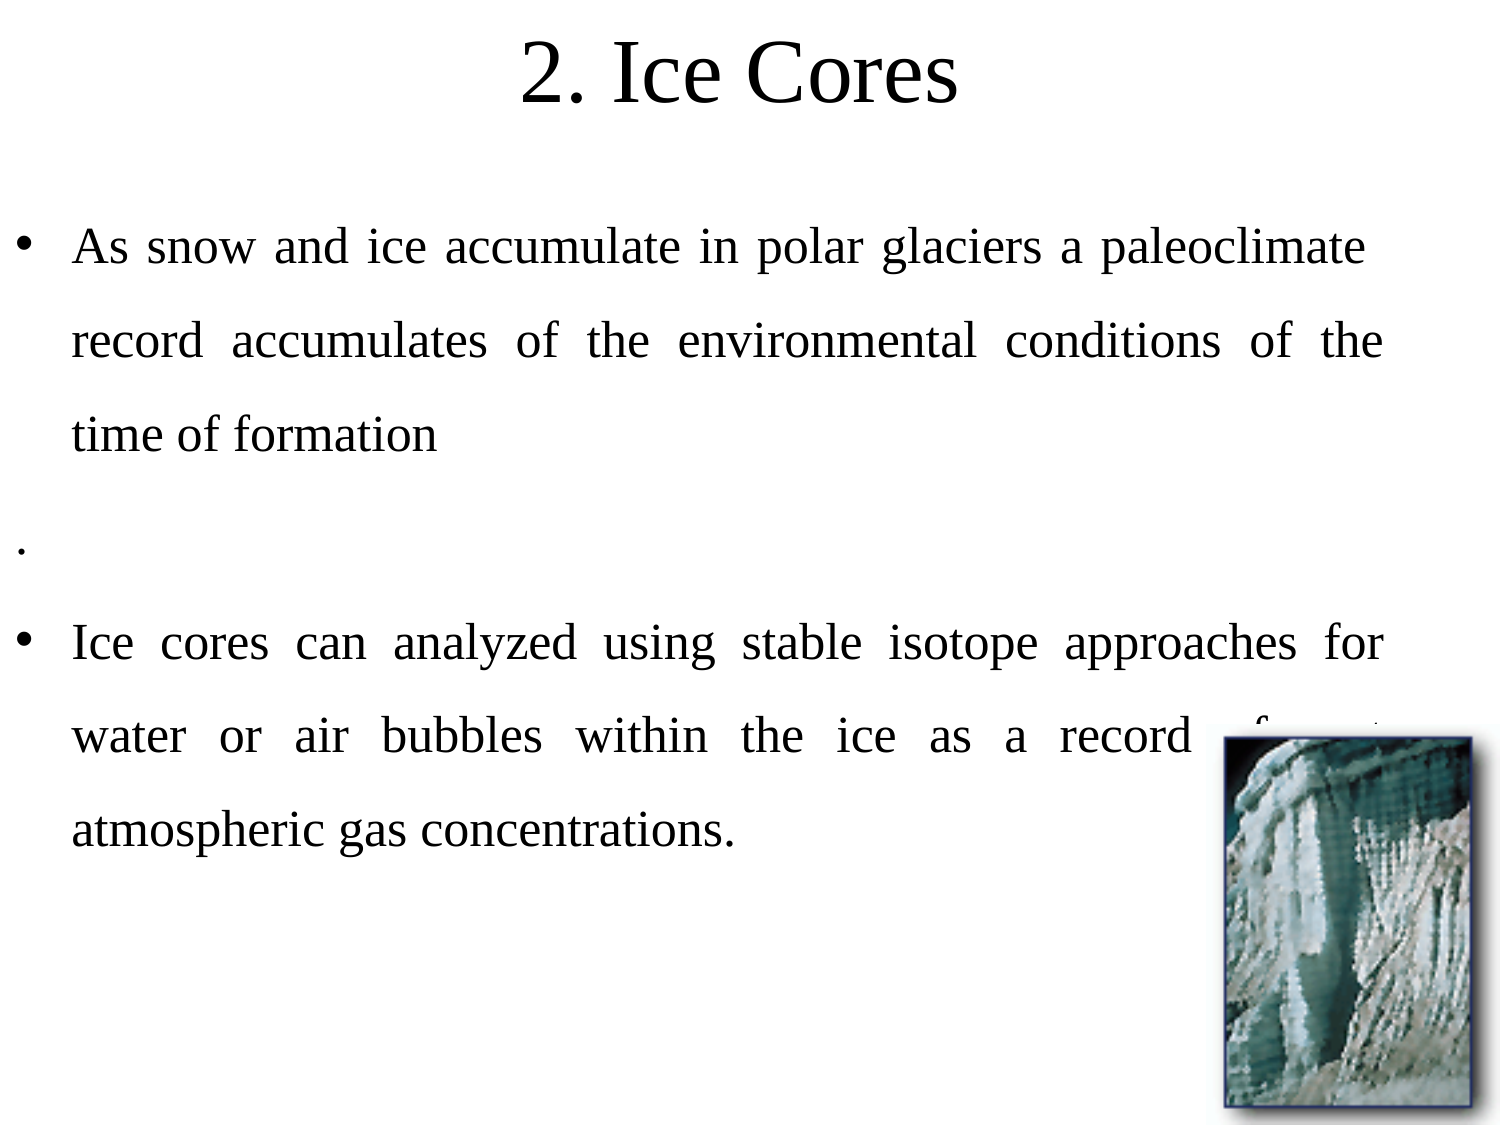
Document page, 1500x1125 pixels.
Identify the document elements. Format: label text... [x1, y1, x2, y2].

picture [1206, 724, 1500, 1125]
list As snow and ice accumulate in polar glaciers a paleoclimate record accumulates of the environmental conditions of the time of formation . Ice cores can analyzed using stable isotope approaches for water or air bubbles within the ice as a record of past atmospheric gas concentrations. [0, 172, 1400, 680]
title 2. Ice Cores [64, 0, 1415, 160]
